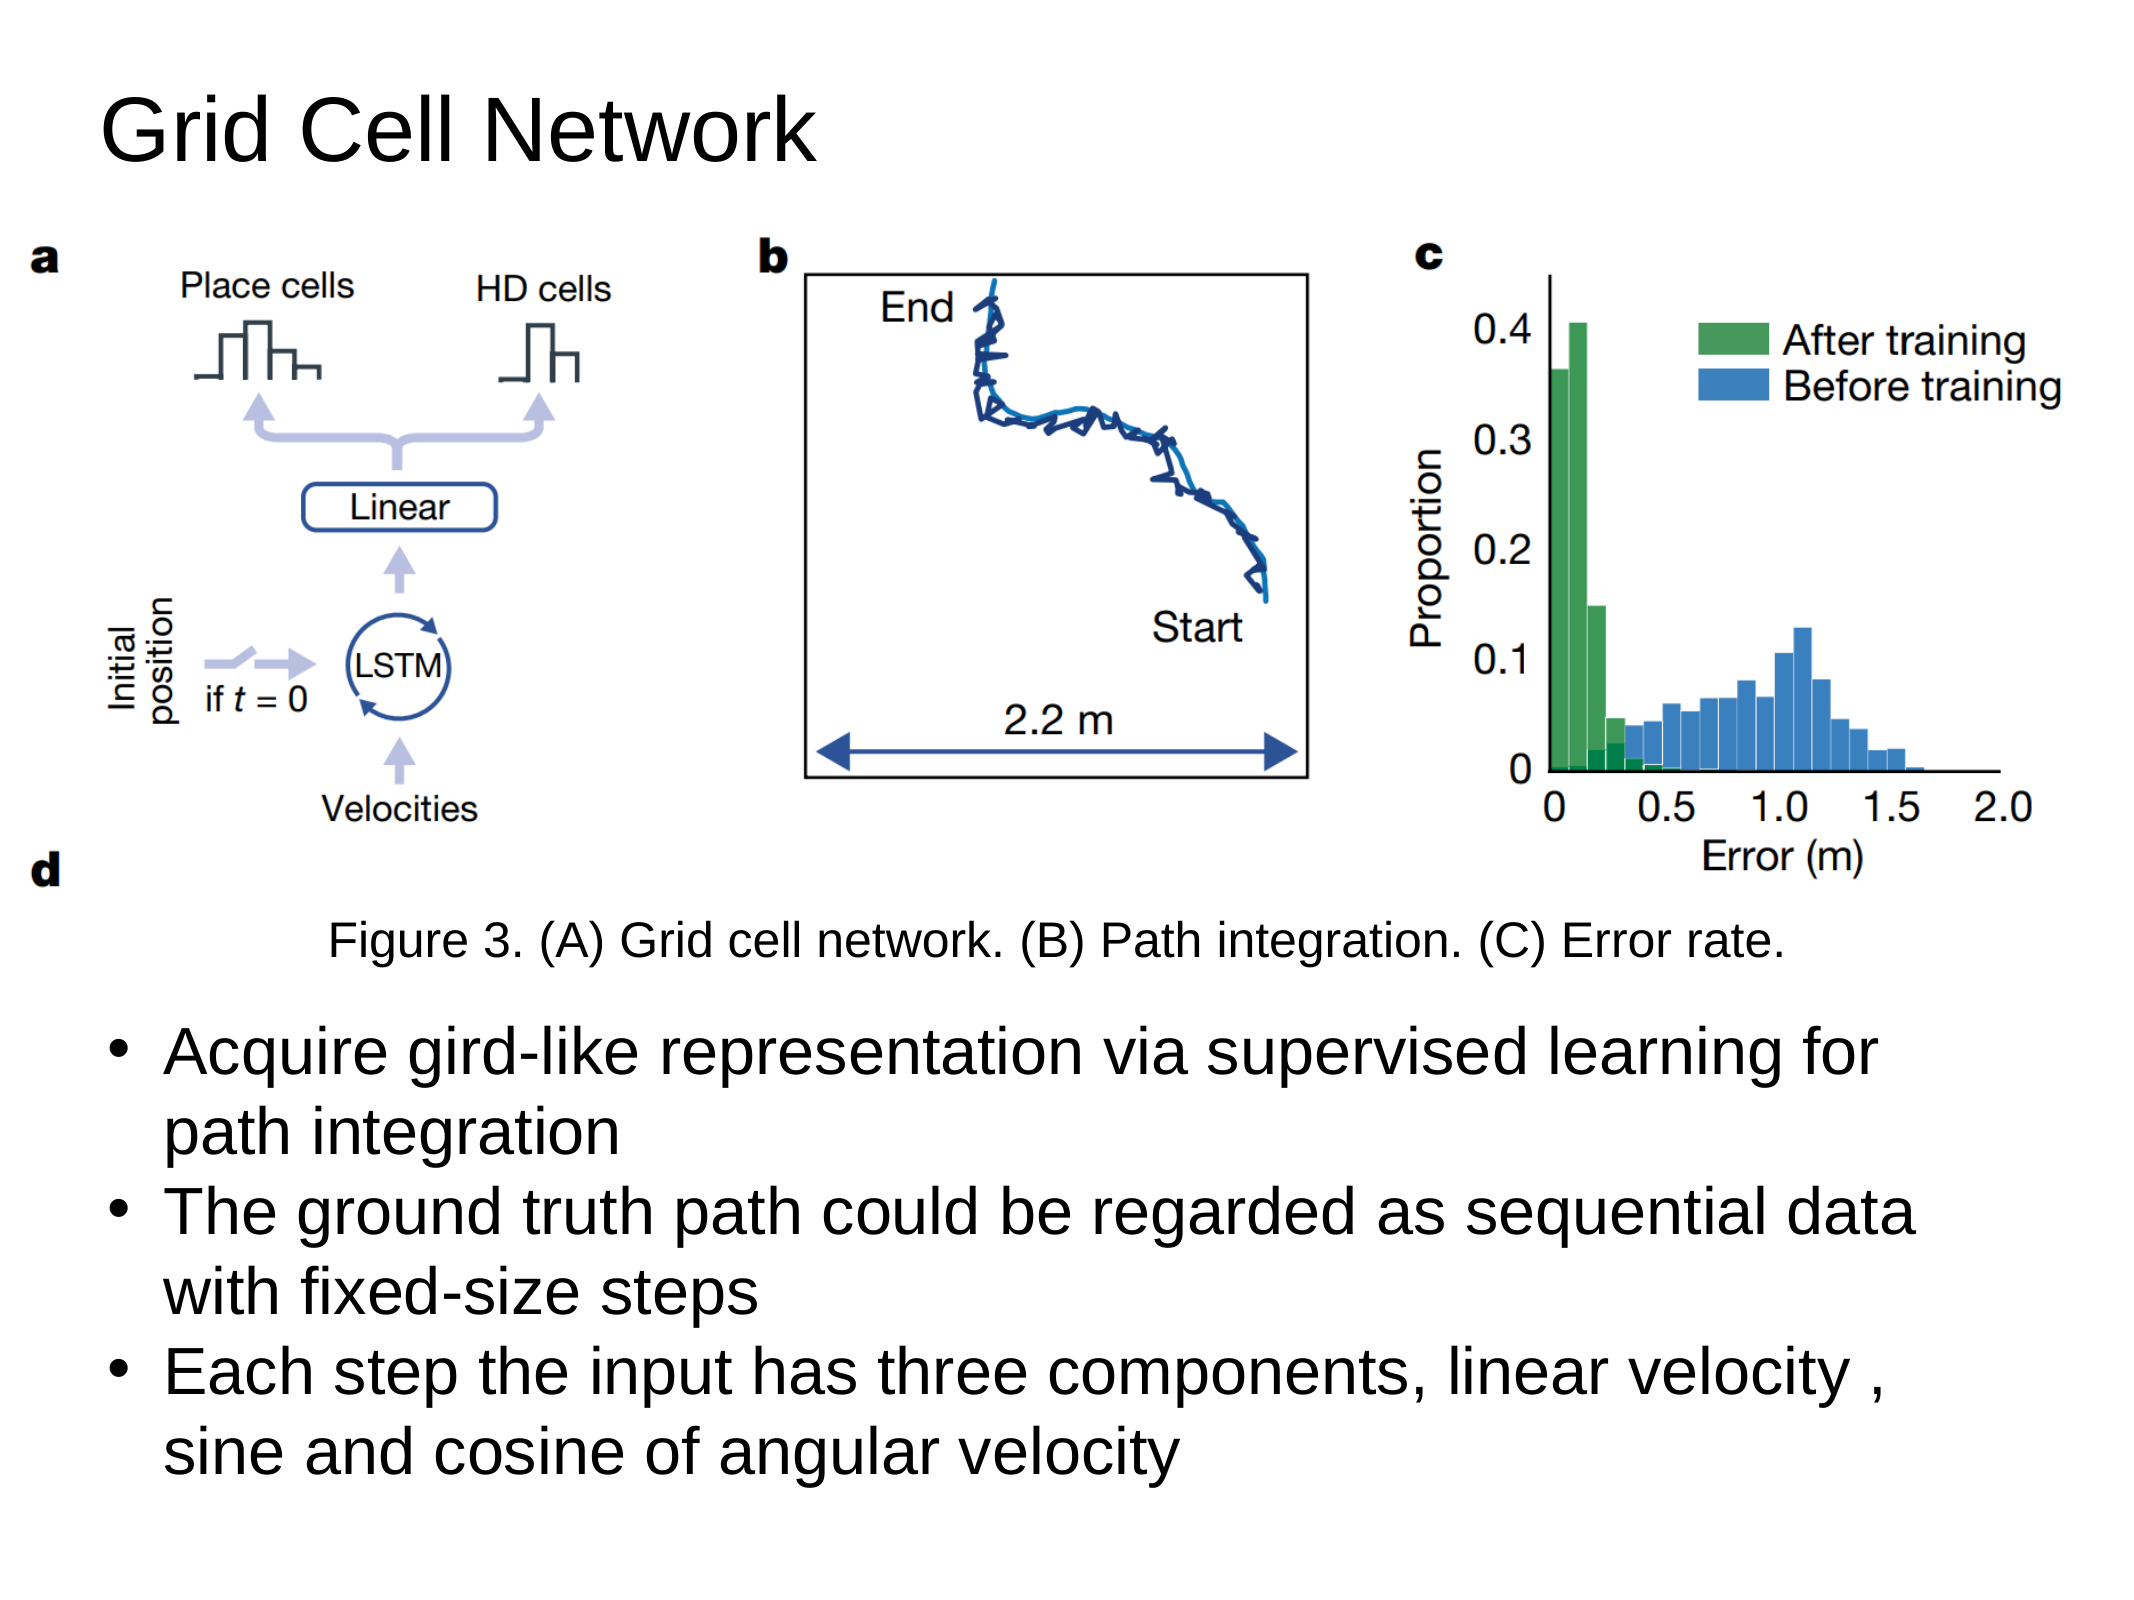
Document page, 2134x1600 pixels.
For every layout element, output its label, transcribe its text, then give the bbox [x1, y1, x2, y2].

picture [0, 188, 2116, 900]
text_box Grid Cell Network [0, 61, 939, 188]
text_box Figure 3. (A) Grid cell network. (B) Path integration. (C) Error rate. [319, 900, 1796, 977]
